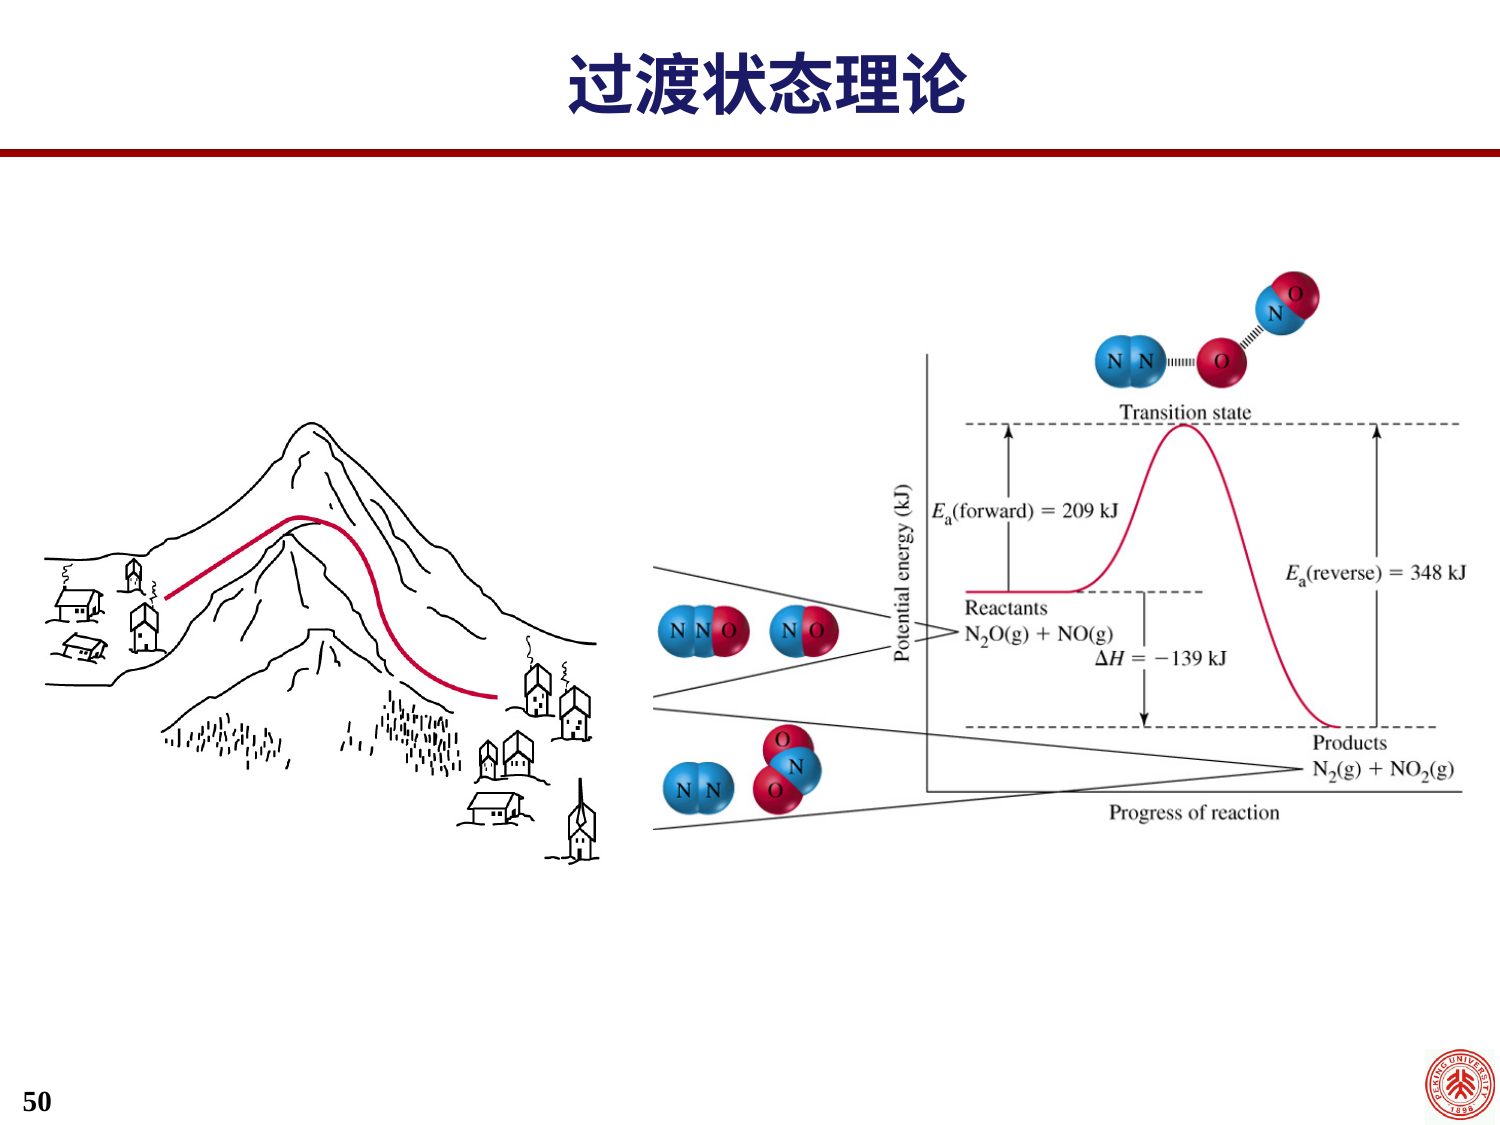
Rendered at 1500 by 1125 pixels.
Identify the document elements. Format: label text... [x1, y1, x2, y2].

picture [19, 418, 621, 870]
picture [649, 255, 1471, 833]
footer 50 [0, 1074, 76, 1113]
picture [1425, 1049, 1495, 1125]
text_box [0, 149, 1500, 157]
text_box 过渡状态理论 [348, 20, 1187, 146]
